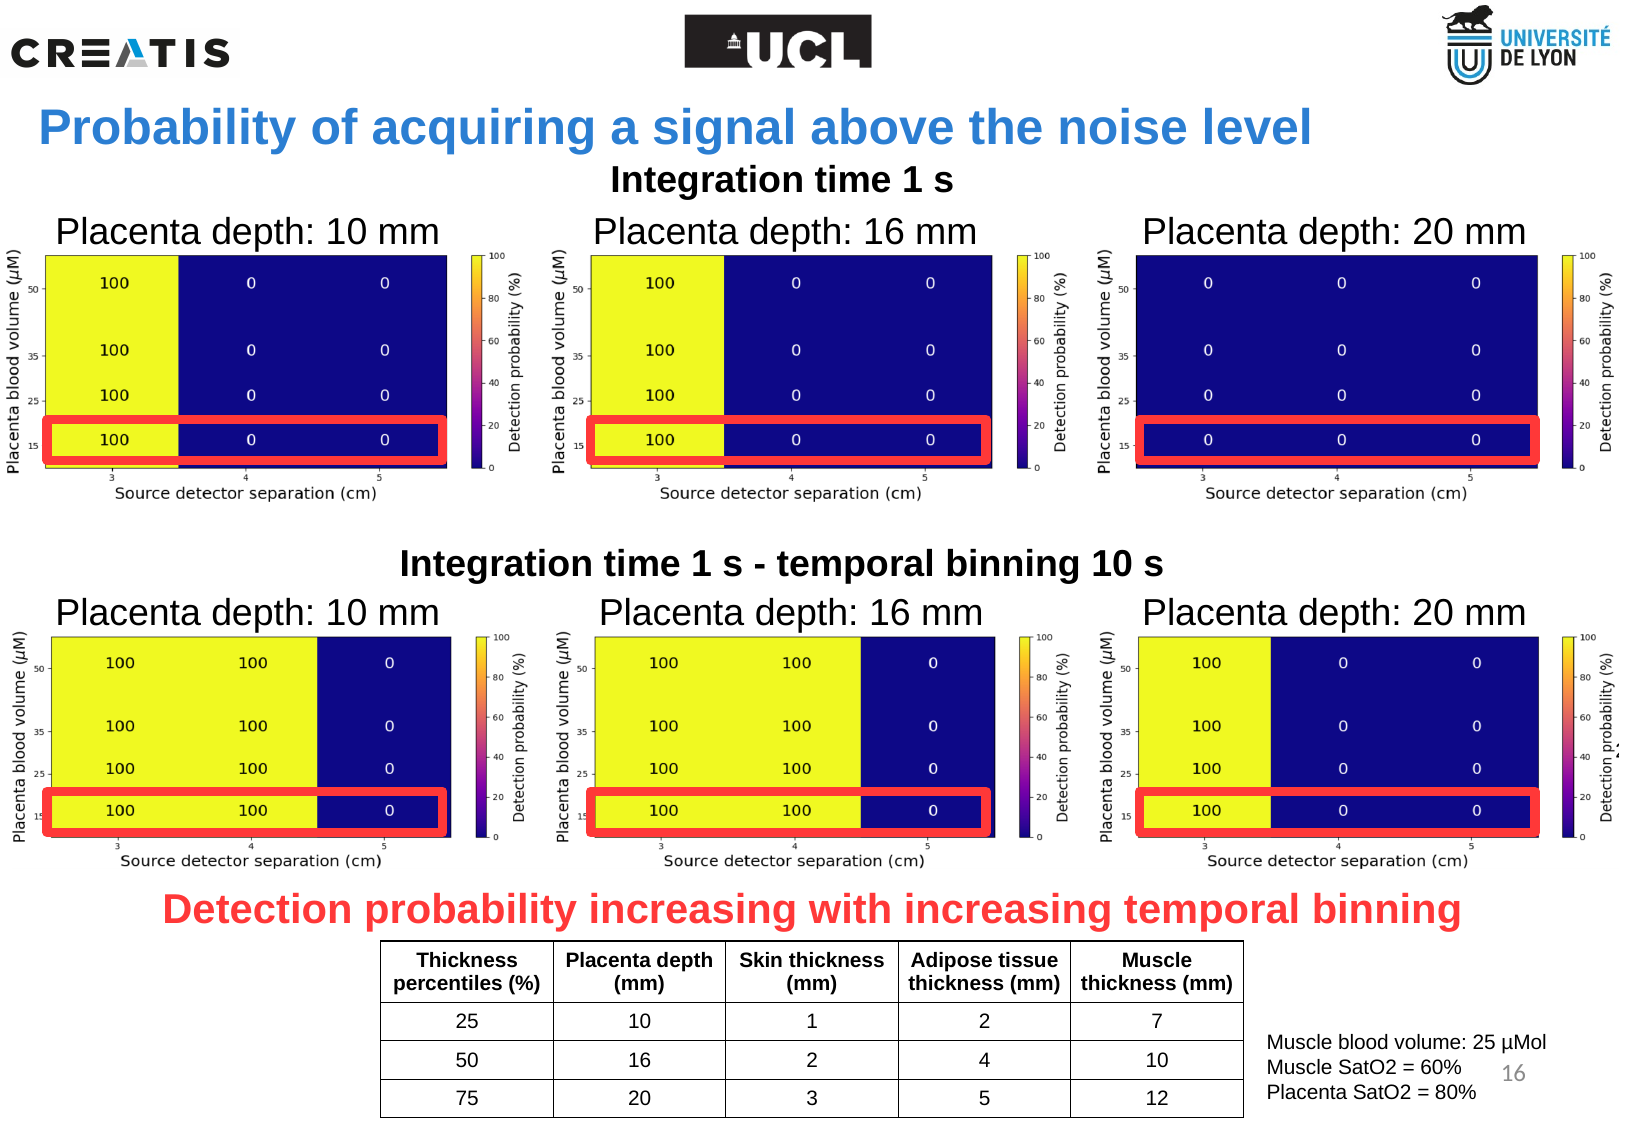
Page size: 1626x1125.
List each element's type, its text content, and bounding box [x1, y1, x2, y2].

table_header Adipose tissue thickness (mm) [899, 942, 1070, 1002]
picture [6, 237, 1614, 502]
text_box Placenta depth: 20 mm [1121, 584, 1548, 620]
text_box Muscle blood volume: 25 µMol Muscle SatO2 = 60% Placenta SatO2 = 80% [1251, 1022, 1577, 1106]
table_cell 25 [381, 1003, 553, 1040]
table_cell 2 [899, 1003, 1070, 1040]
table_cell 16 [554, 1041, 725, 1079]
table_cell 12 [1071, 1080, 1243, 1117]
text_box Integration time 1 s [29, 147, 1536, 207]
text_box Detection probability increasing with increasing temporal binning [0, 873, 1625, 1022]
table_header Thickness percentiles (%) [381, 942, 553, 1002]
table_cell 50 [381, 1041, 553, 1079]
text_box Integration time 1 s - temporal binning 10 s [29, 531, 1536, 591]
table_cell 20 [554, 1080, 725, 1117]
table_cell 2 [726, 1041, 898, 1079]
table_cell 10 [554, 1003, 725, 1040]
picture [12, 620, 1619, 869]
table_cell 10 [1071, 1041, 1243, 1079]
table_cell 75 [381, 1080, 553, 1117]
text_box Placenta depth: 16 mm [578, 584, 1004, 620]
table_cell 4 [899, 1041, 1070, 1079]
text_box Placenta depth: 20 mm [1121, 203, 1548, 237]
text_box Placenta depth: 10 mm [35, 203, 461, 237]
table_cell 7 [1071, 1003, 1243, 1040]
table_header Skin thickness (mm) [726, 942, 898, 1002]
table_cell 5 [899, 1080, 1070, 1117]
picture [0, 28, 240, 78]
picture [1438, 0, 1622, 86]
table_header Placenta depth (mm) [554, 942, 725, 1002]
table_cell 3 [726, 1080, 898, 1117]
text_box Probability of acquiring a signal above the noise level [23, 86, 1623, 150]
text_box Placenta depth: 10 mm [35, 584, 461, 620]
table_header Muscle thickness (mm) [1071, 942, 1243, 1002]
picture [673, 10, 883, 74]
table_cell 1 [726, 1003, 898, 1040]
text_box <number> [1244, 1042, 1251, 1100]
text_box Placenta depth: 16 mm [572, 203, 998, 237]
